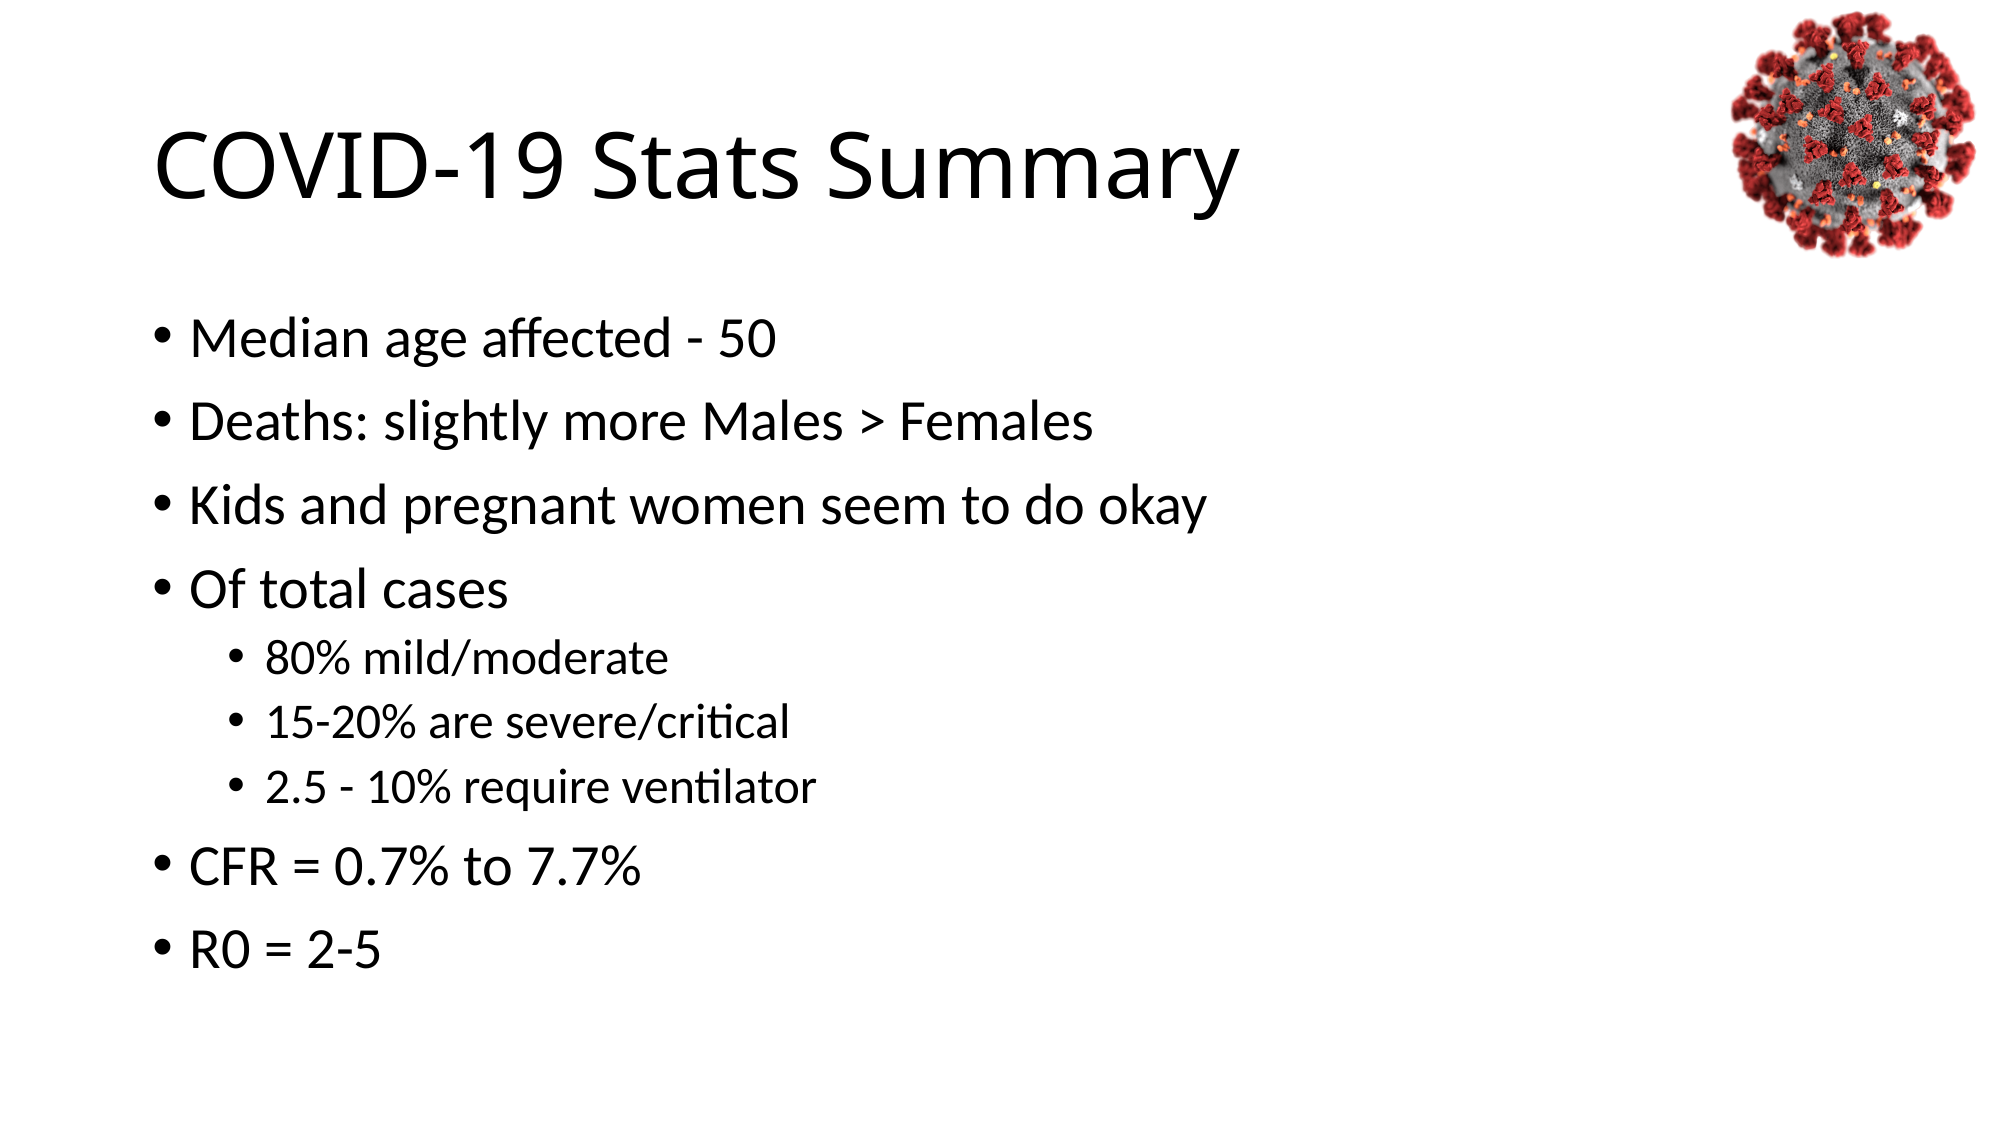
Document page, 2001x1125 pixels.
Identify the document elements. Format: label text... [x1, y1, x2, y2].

picture [1729, 10, 1977, 259]
title COVID-19 Stats Summary [137, 59, 1863, 278]
list Median age affected - 50 Deaths: slightly more Males > Females Kids and pregnant women seem to do okay Of total cases 80% mild/moderate 15-20% are severe/critical 2.5 - 10% require ventilator CFR = 0.7% to 7.7% R0 = 2-5 [137, 299, 1863, 1014]
